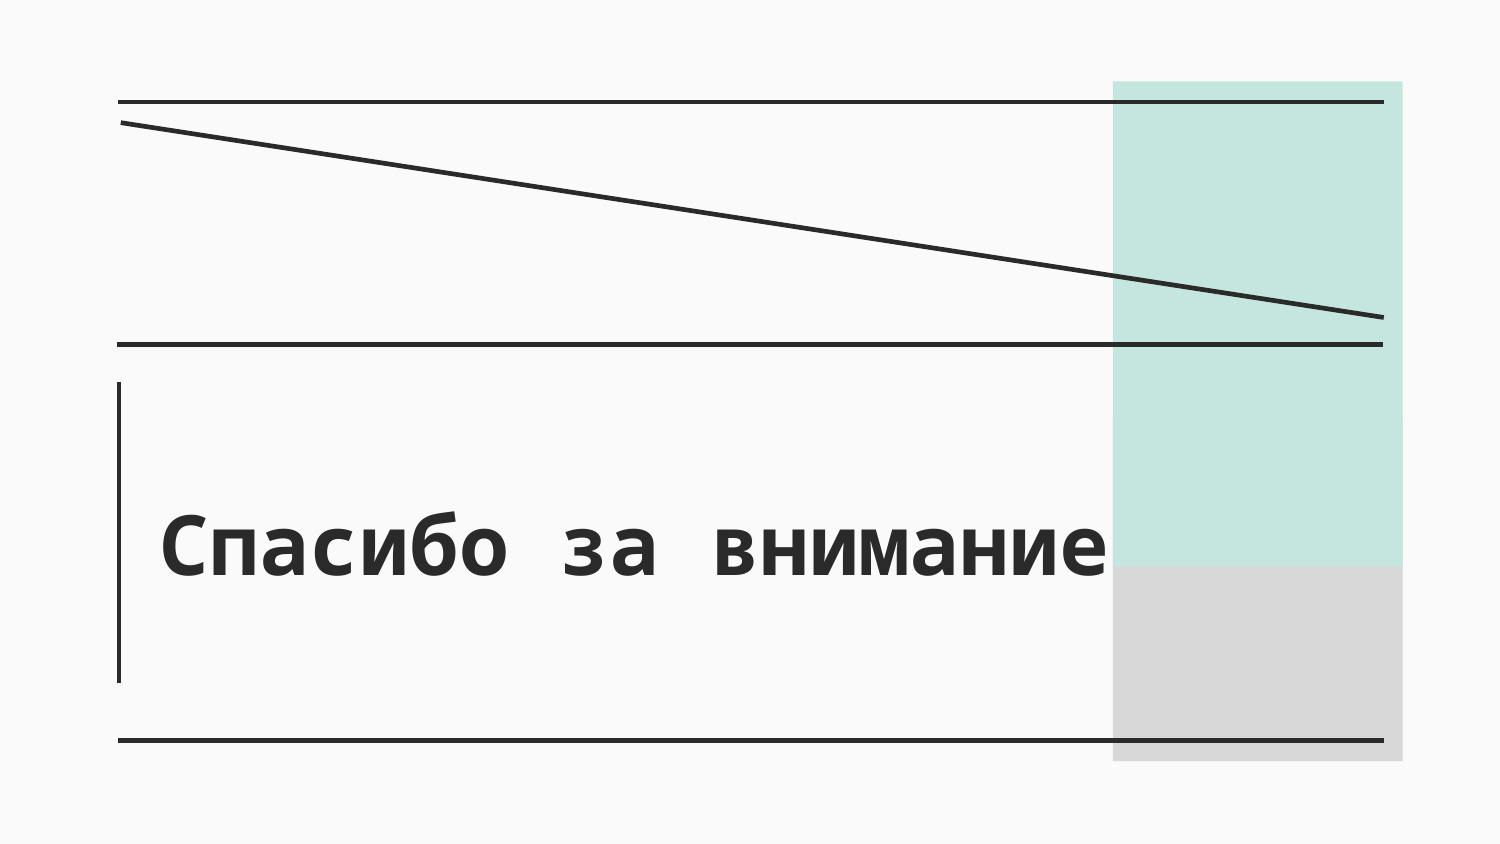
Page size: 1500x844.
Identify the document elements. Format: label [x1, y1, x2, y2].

text_box [120, 81, 1404, 762]
